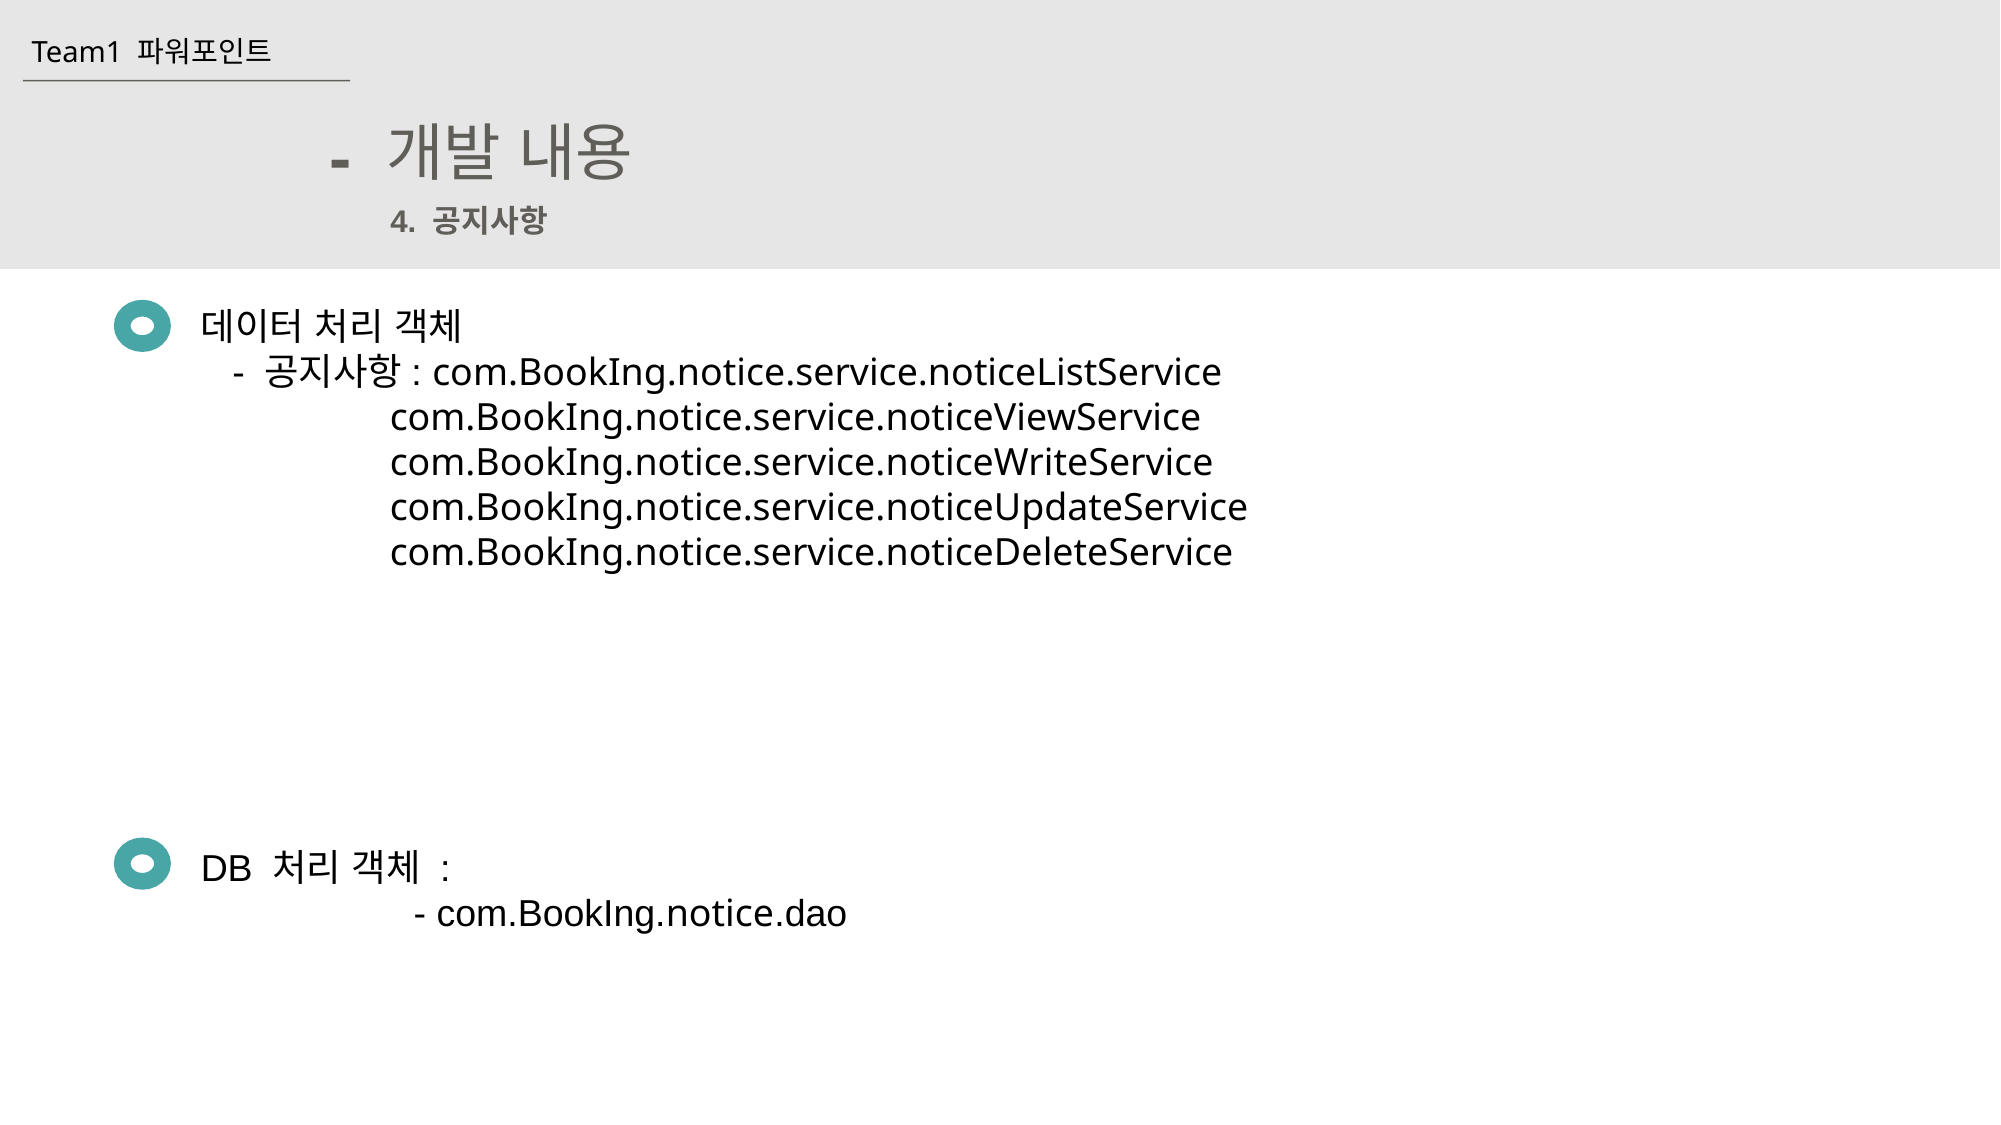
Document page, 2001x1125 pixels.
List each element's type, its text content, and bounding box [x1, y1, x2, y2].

text_box DB 처리 객체 : - com.BookIng.notice.dao [185, 828, 1205, 949]
text_box 4. 공지사항 [375, 193, 959, 247]
text_box Team1 파워포인트 [16, 25, 318, 76]
text_box 데이터 처리 객체 - 공지사항: com.BookIng.notice.service.noticeListService com.BookIng.notice.service.noticeViewService com.BookIng.notice.service.noticeWriteService com.BookIng.notice.service.noticeUpdateService com.BookIng.notice.service.noticeDeleteService [185, 287, 1516, 588]
text_box [122, 308, 163, 344]
text_box 개발 내용 [371, 105, 960, 196]
text_box [122, 845, 163, 882]
text_box [0, 0, 2000, 269]
text_box - [263, 106, 367, 202]
